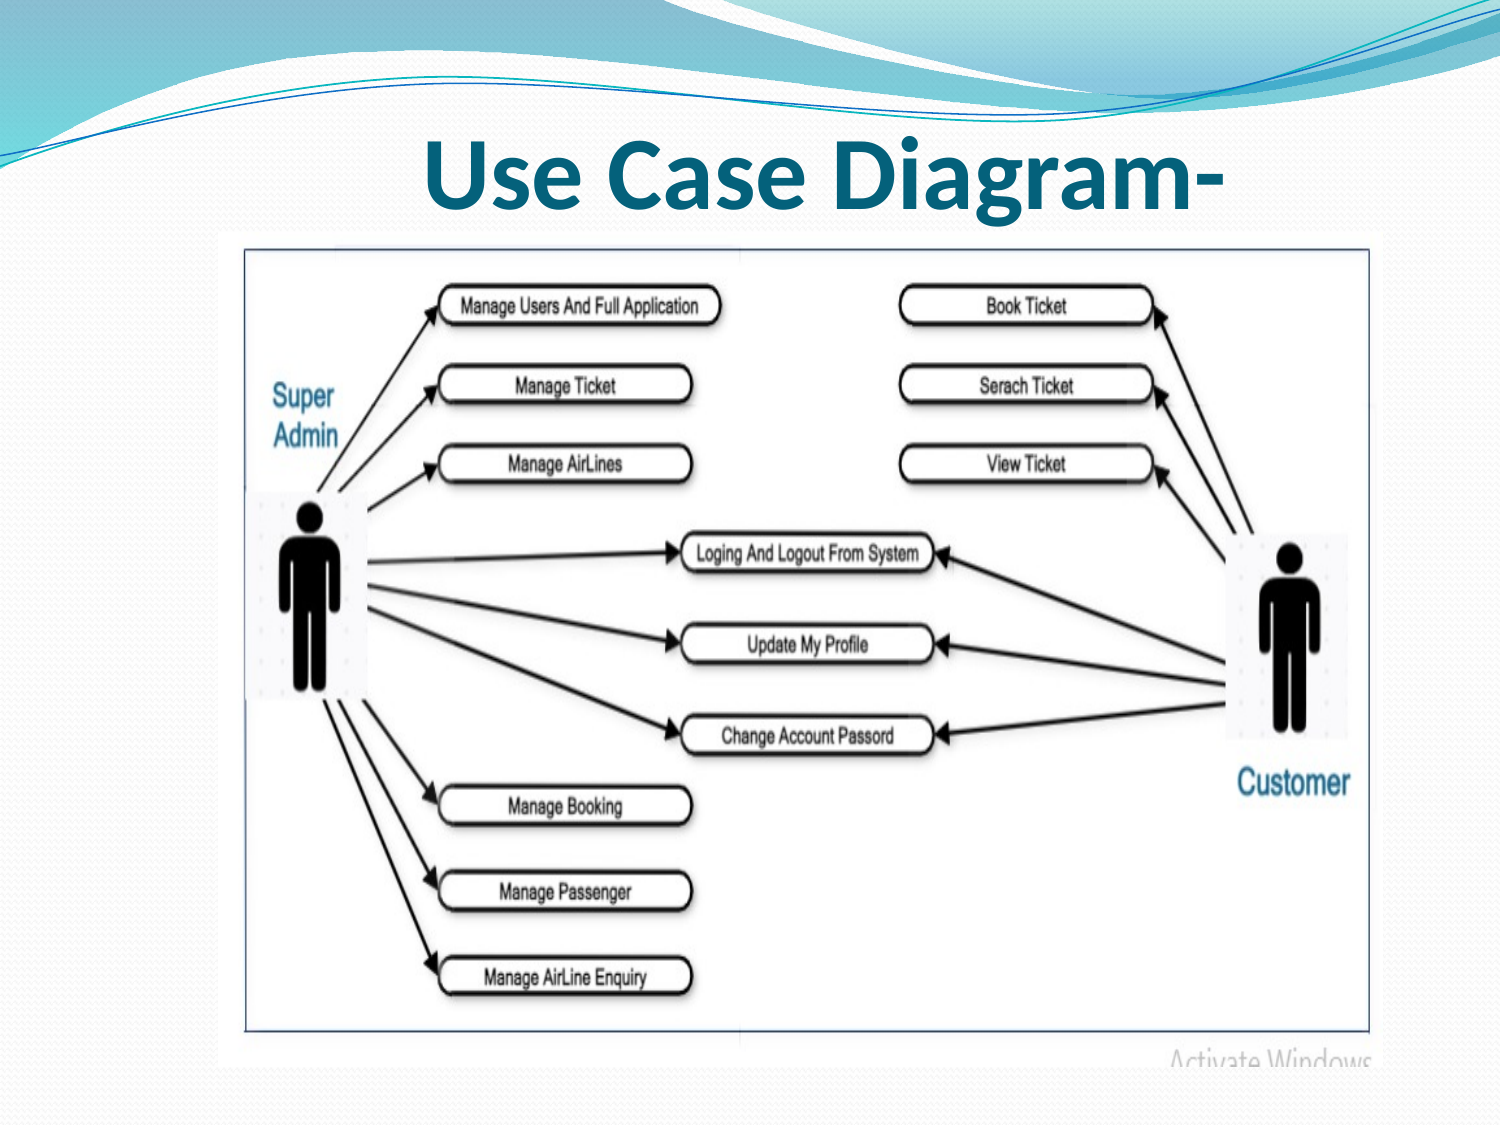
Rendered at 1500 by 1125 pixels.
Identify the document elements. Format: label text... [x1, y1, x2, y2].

title Use Case Diagram- [150, 42, 1500, 231]
picture [218, 231, 1383, 1067]
